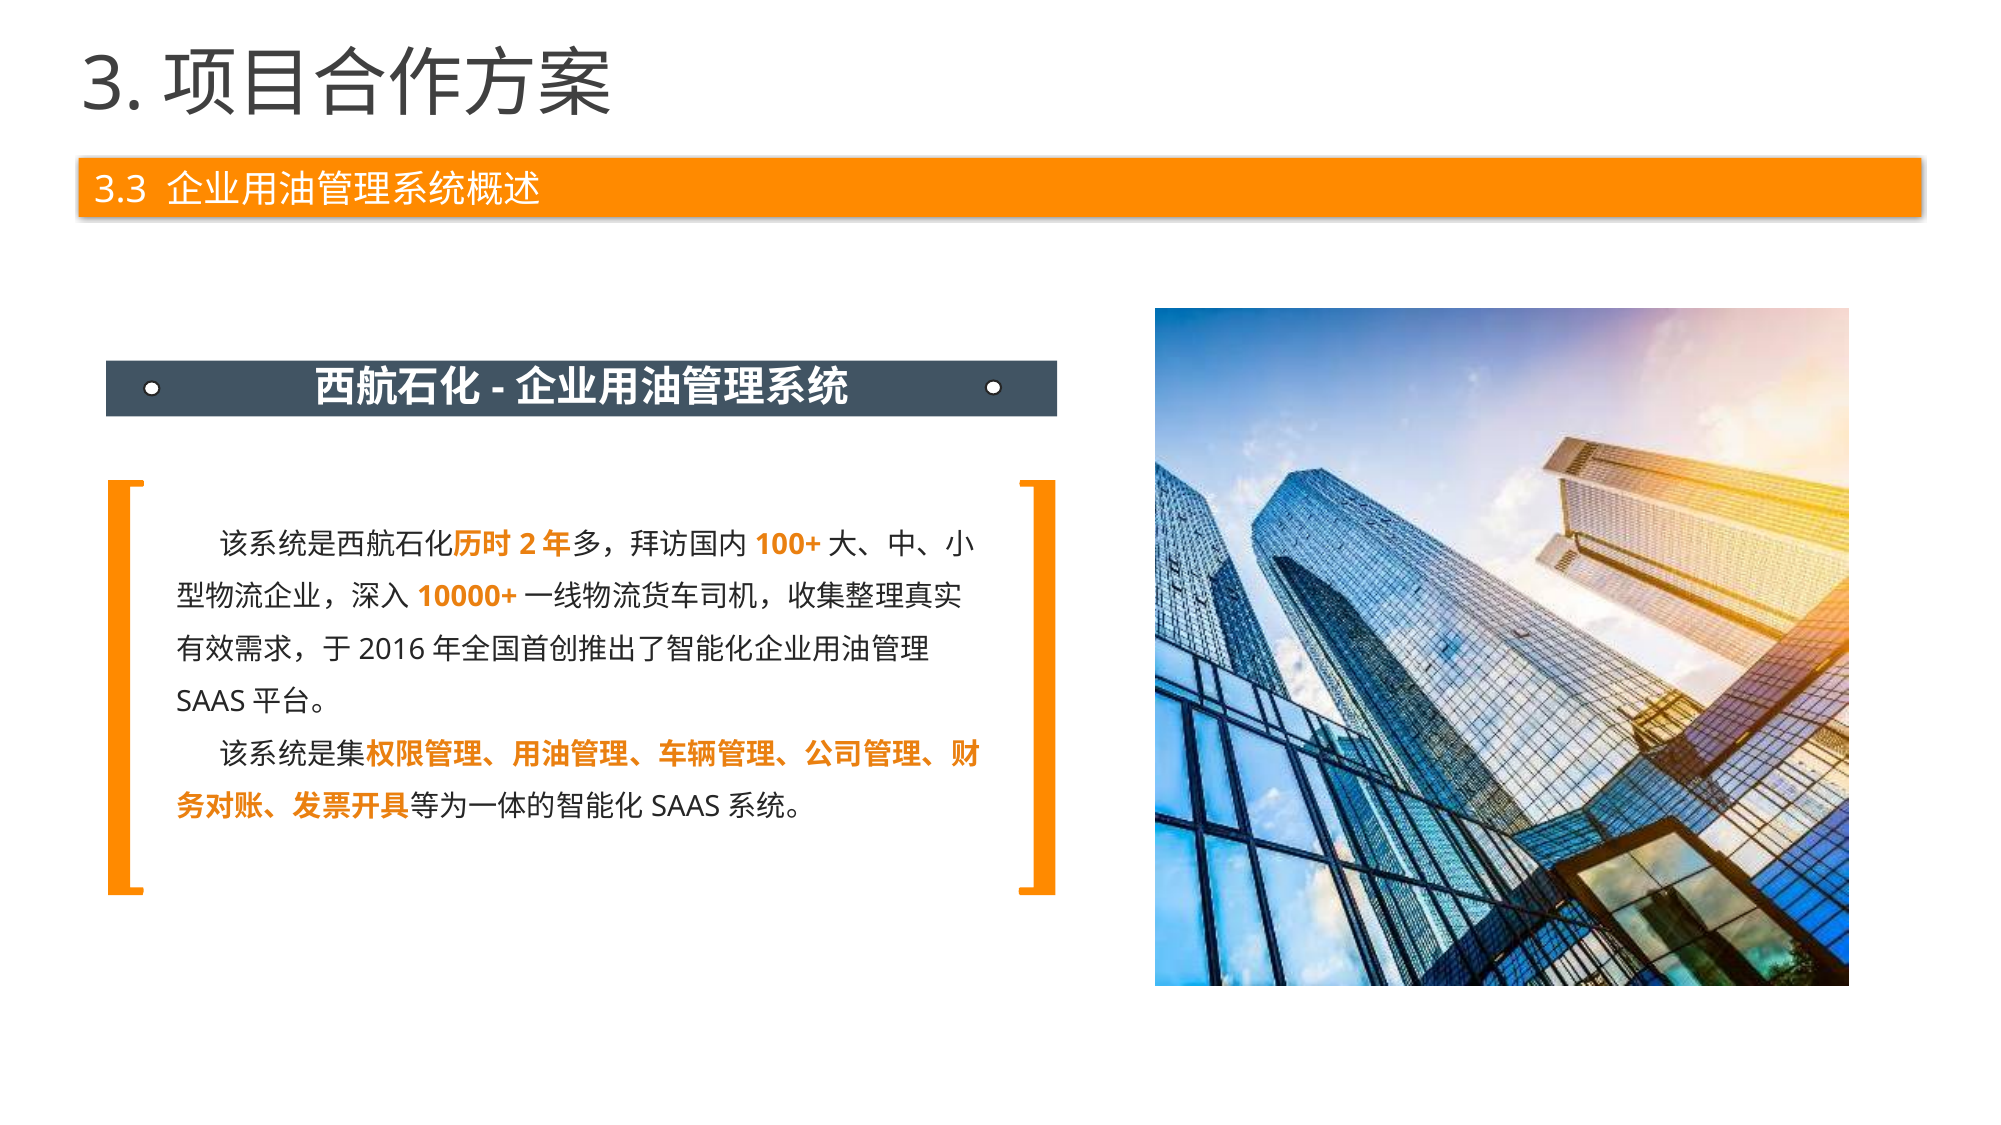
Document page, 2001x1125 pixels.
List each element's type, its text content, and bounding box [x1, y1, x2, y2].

picture [1155, 308, 1849, 986]
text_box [105, 360, 1058, 896]
text_box [78, 157, 1922, 218]
text_box 3.项目合作方案 [81, 51, 1922, 124]
text_box 3.3 企业用油管理系统概述 [94, 164, 1849, 210]
